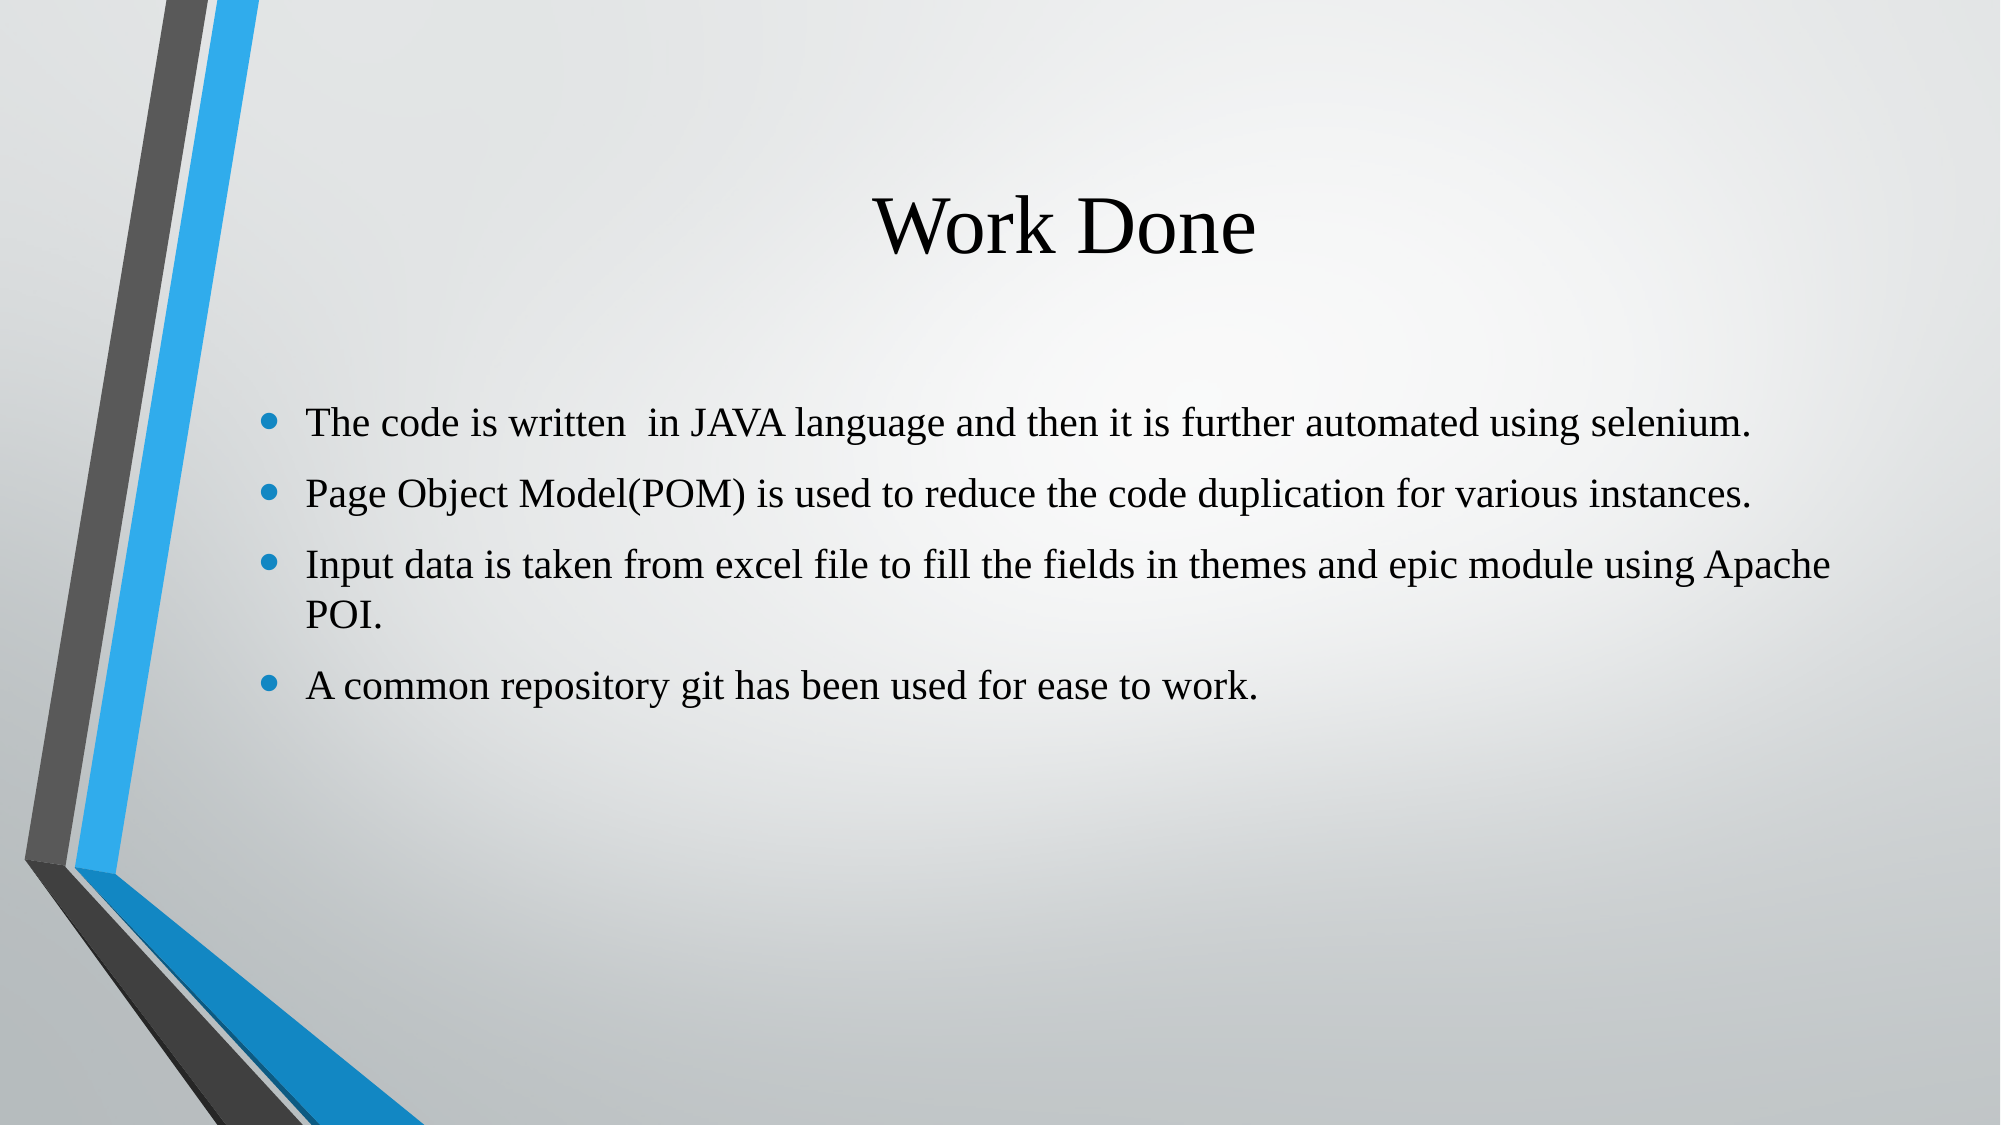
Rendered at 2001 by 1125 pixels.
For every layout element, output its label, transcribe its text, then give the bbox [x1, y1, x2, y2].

title Work Done [243, 122, 1887, 319]
list The code is written in JAVA language and then it is further automated using selenium. Page Object Model(POM) is used to reduce the code duplication for various instances. Input data is taken from excel file to fill the fields in themes and epic module using Apache POI. A common repository git has been used for ease to work. [243, 333, 1887, 912]
